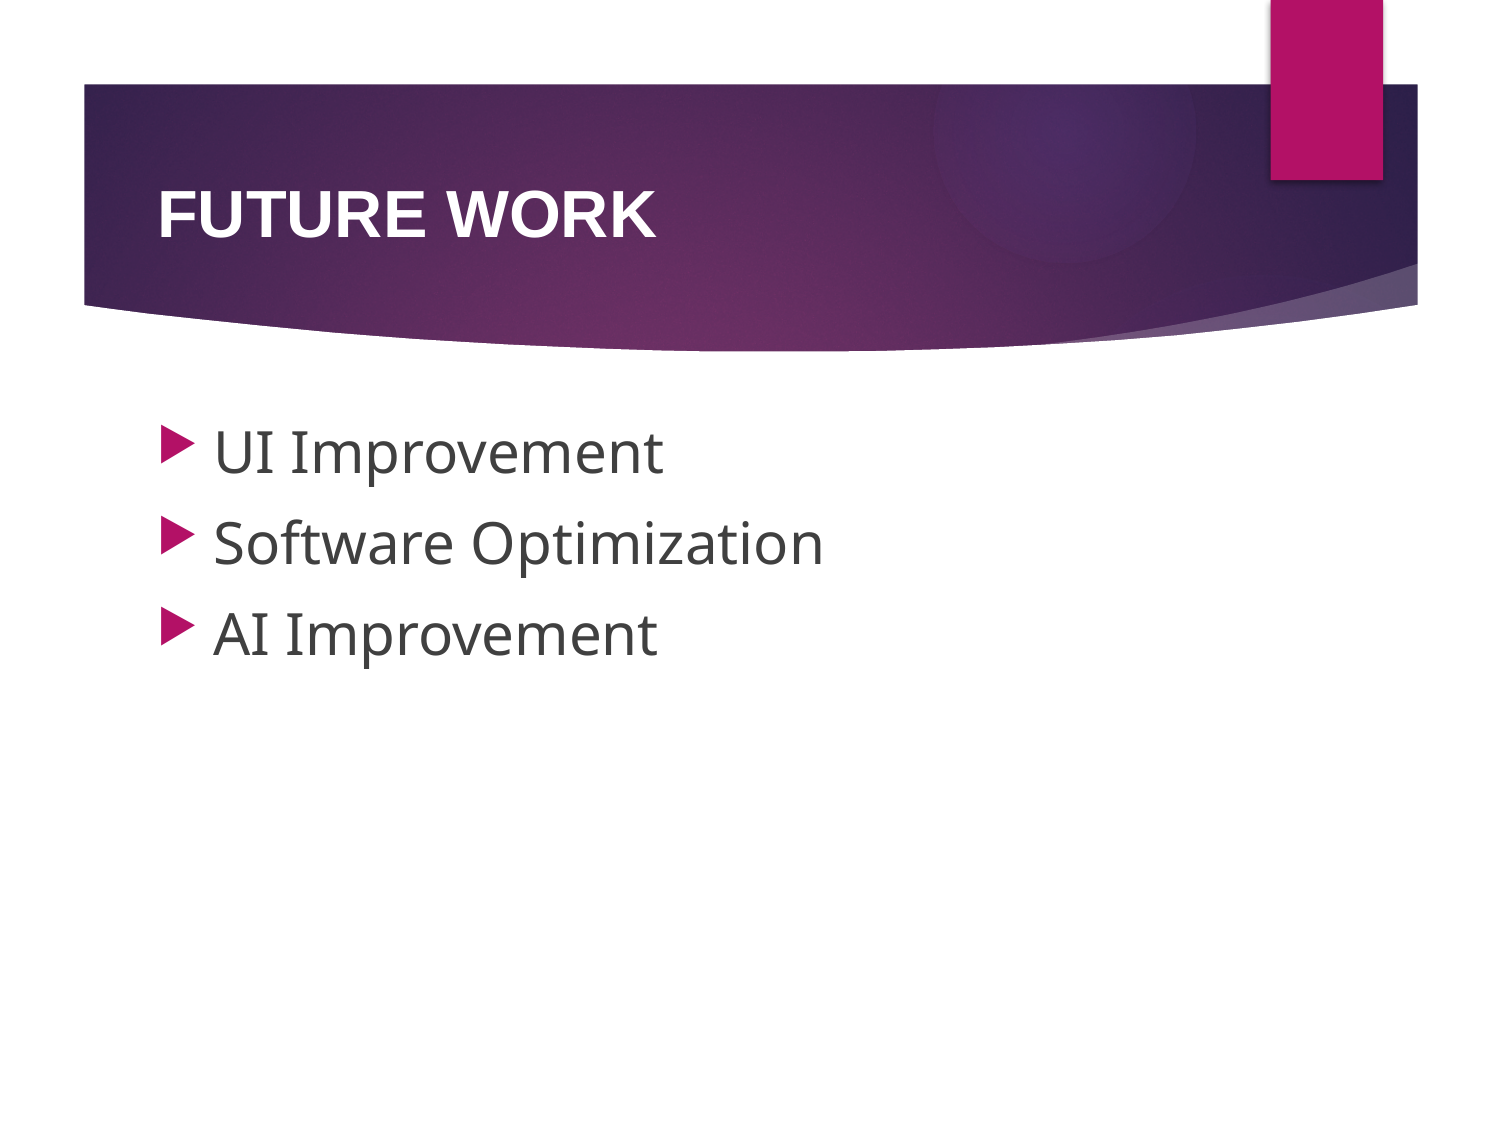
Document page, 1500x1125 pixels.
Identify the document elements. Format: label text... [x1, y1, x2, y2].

list UI Improvement Software Optimization AI Improvement [141, 408, 1183, 988]
title FUTURE WORK [142, 152, 1183, 269]
